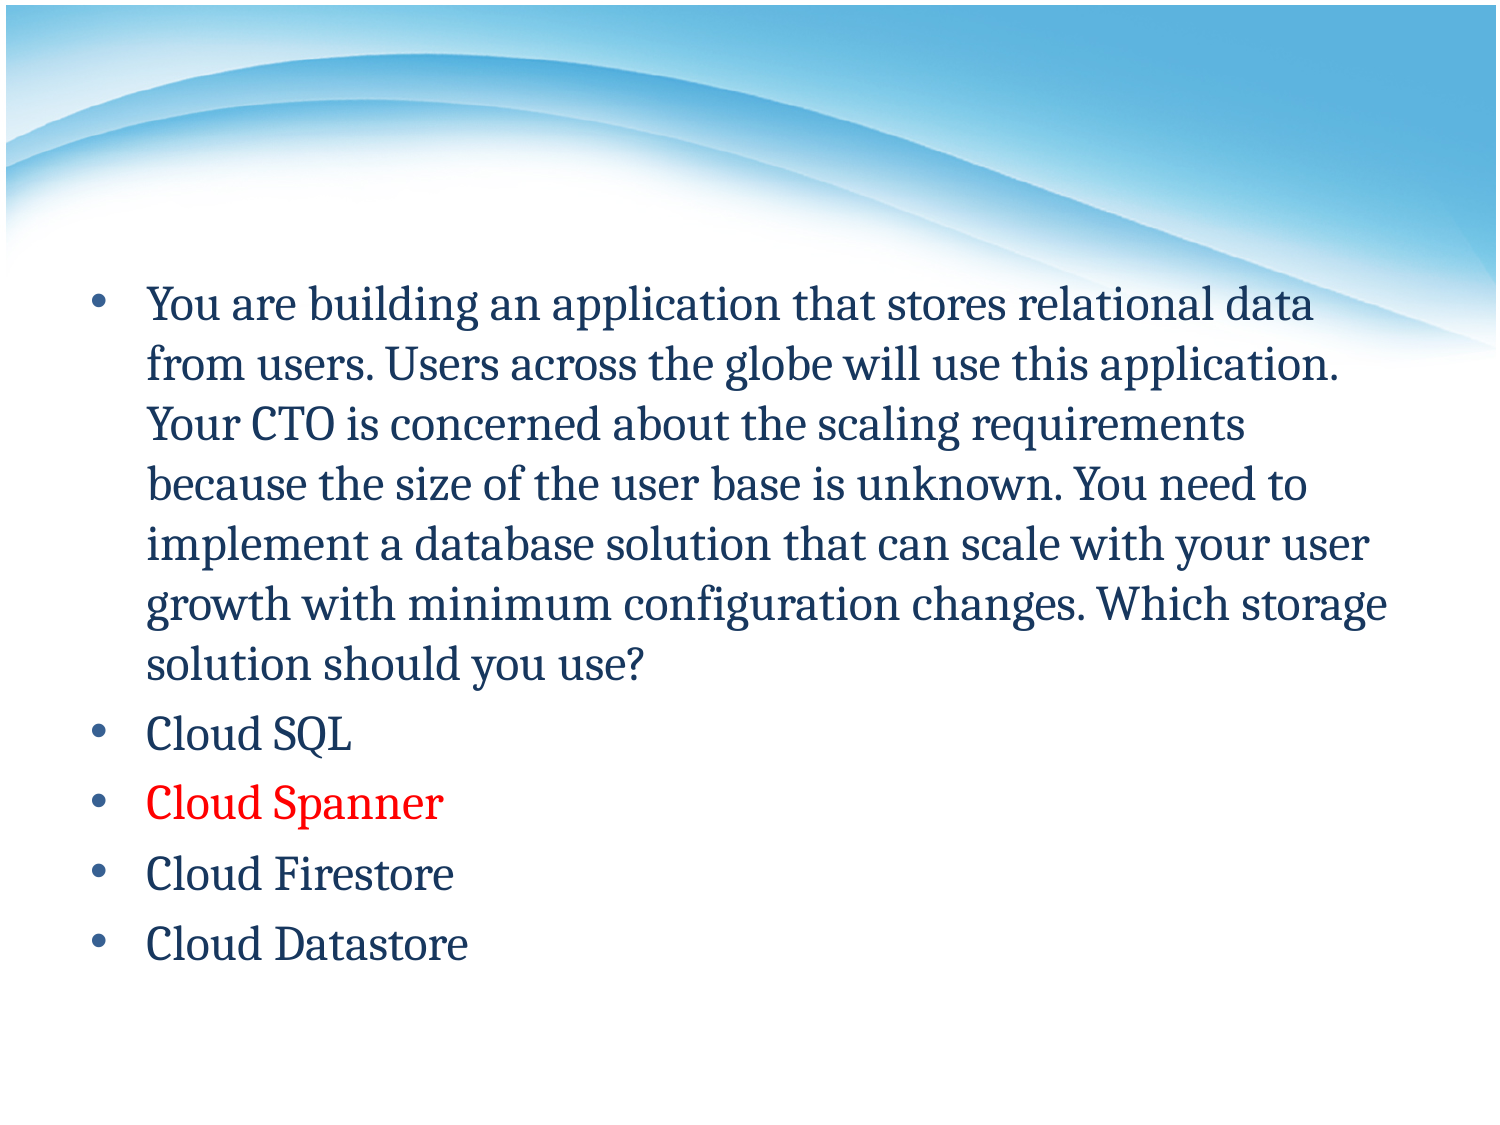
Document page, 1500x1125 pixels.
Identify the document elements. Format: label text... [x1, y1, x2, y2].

list You are building an application that stores relational data from users. Users across the globe will use this application. Your CTO is concerned about the scaling requirements because the size of the user base is unknown. You need to implement a database solution that can scale with your user growth with minimum configuration changes. Which storage solution should you use? Cloud SQL Cloud Spanner Cloud Firestore Cloud Datastore [75, 262, 1425, 1005]
picture [0, 0, 1500, 1125]
